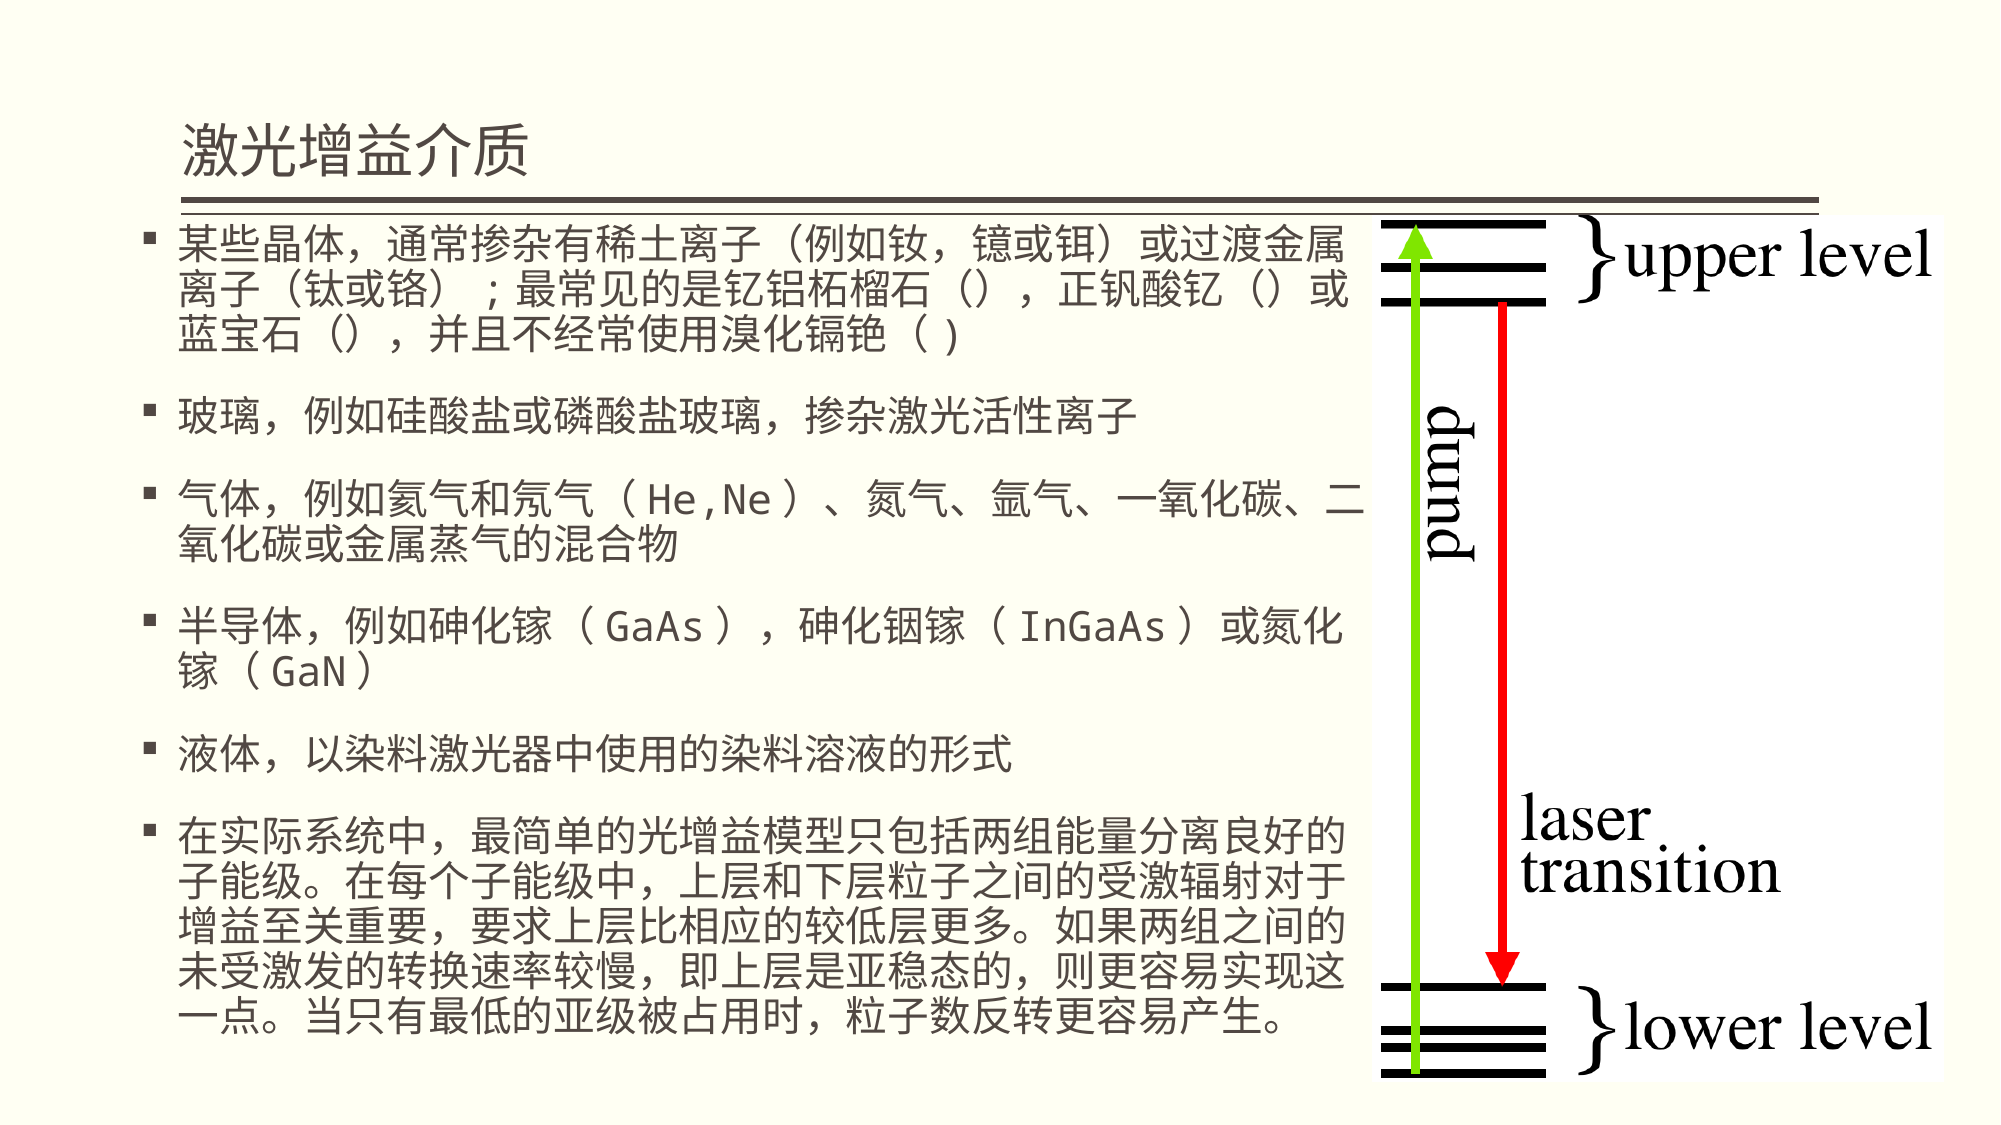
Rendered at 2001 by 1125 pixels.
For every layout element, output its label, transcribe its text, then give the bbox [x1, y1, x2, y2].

picture [1372, 215, 1944, 1082]
title 激光增益介质 [181, 12, 1819, 193]
